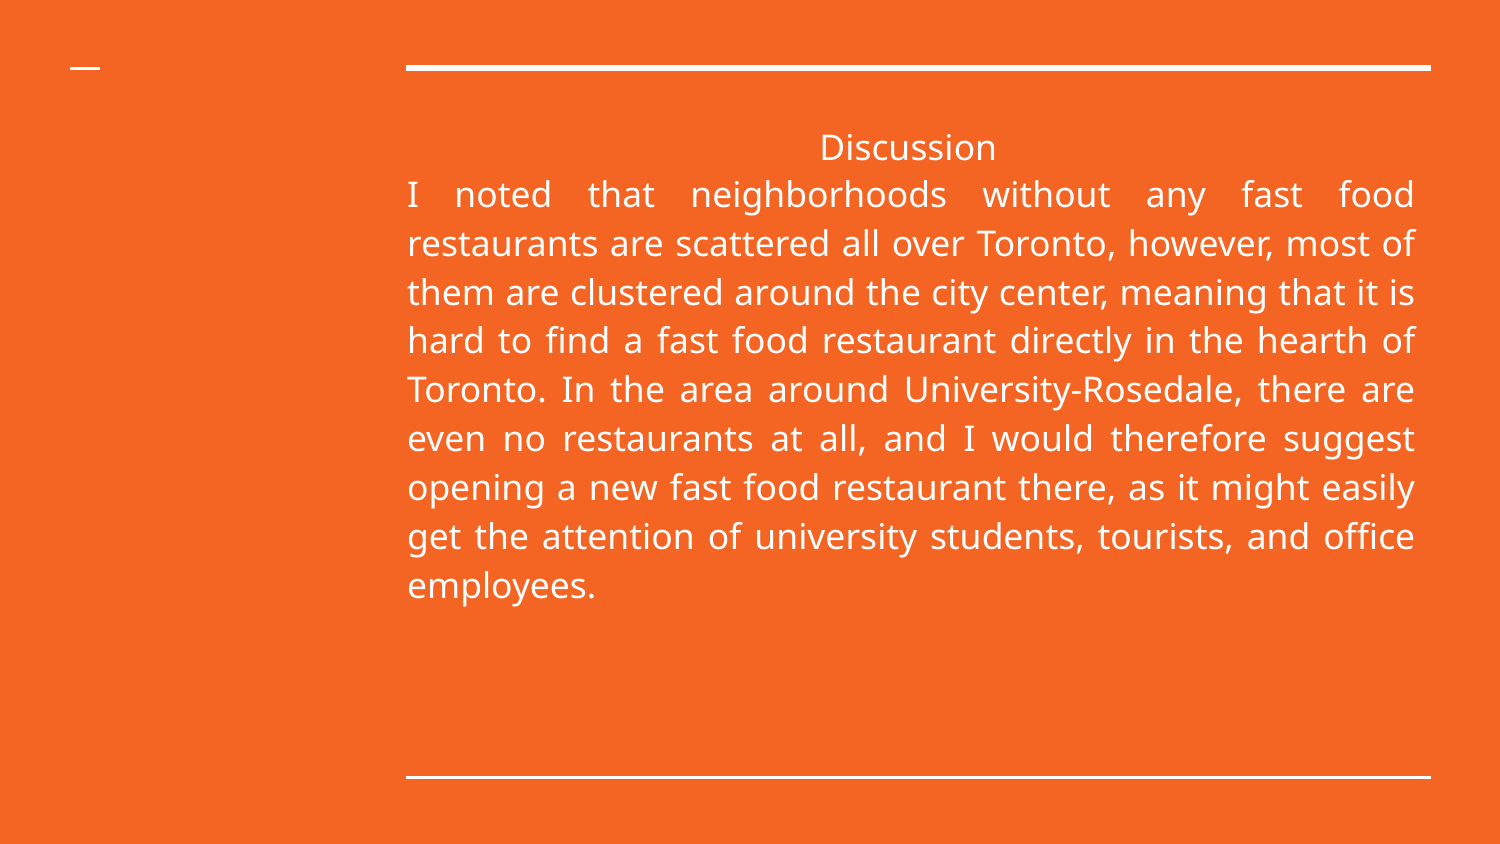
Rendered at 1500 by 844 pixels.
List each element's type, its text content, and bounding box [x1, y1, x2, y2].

subtitle I noted that neighborhoods without any fast food restaurants are scattered all over Toronto, however, most of them are clustered around the city center, meaning that it is hard to find a fast food restaurant directly in the hearth of Toronto. In the area around University-Rosedale, there are even no restaurants at all, and I would therefore suggest opening a new fast food restaurant there, as it might easily get the attention of university students, tourists, and office employees. [392, 531, 1431, 735]
title Discussion [389, 103, 1428, 357]
